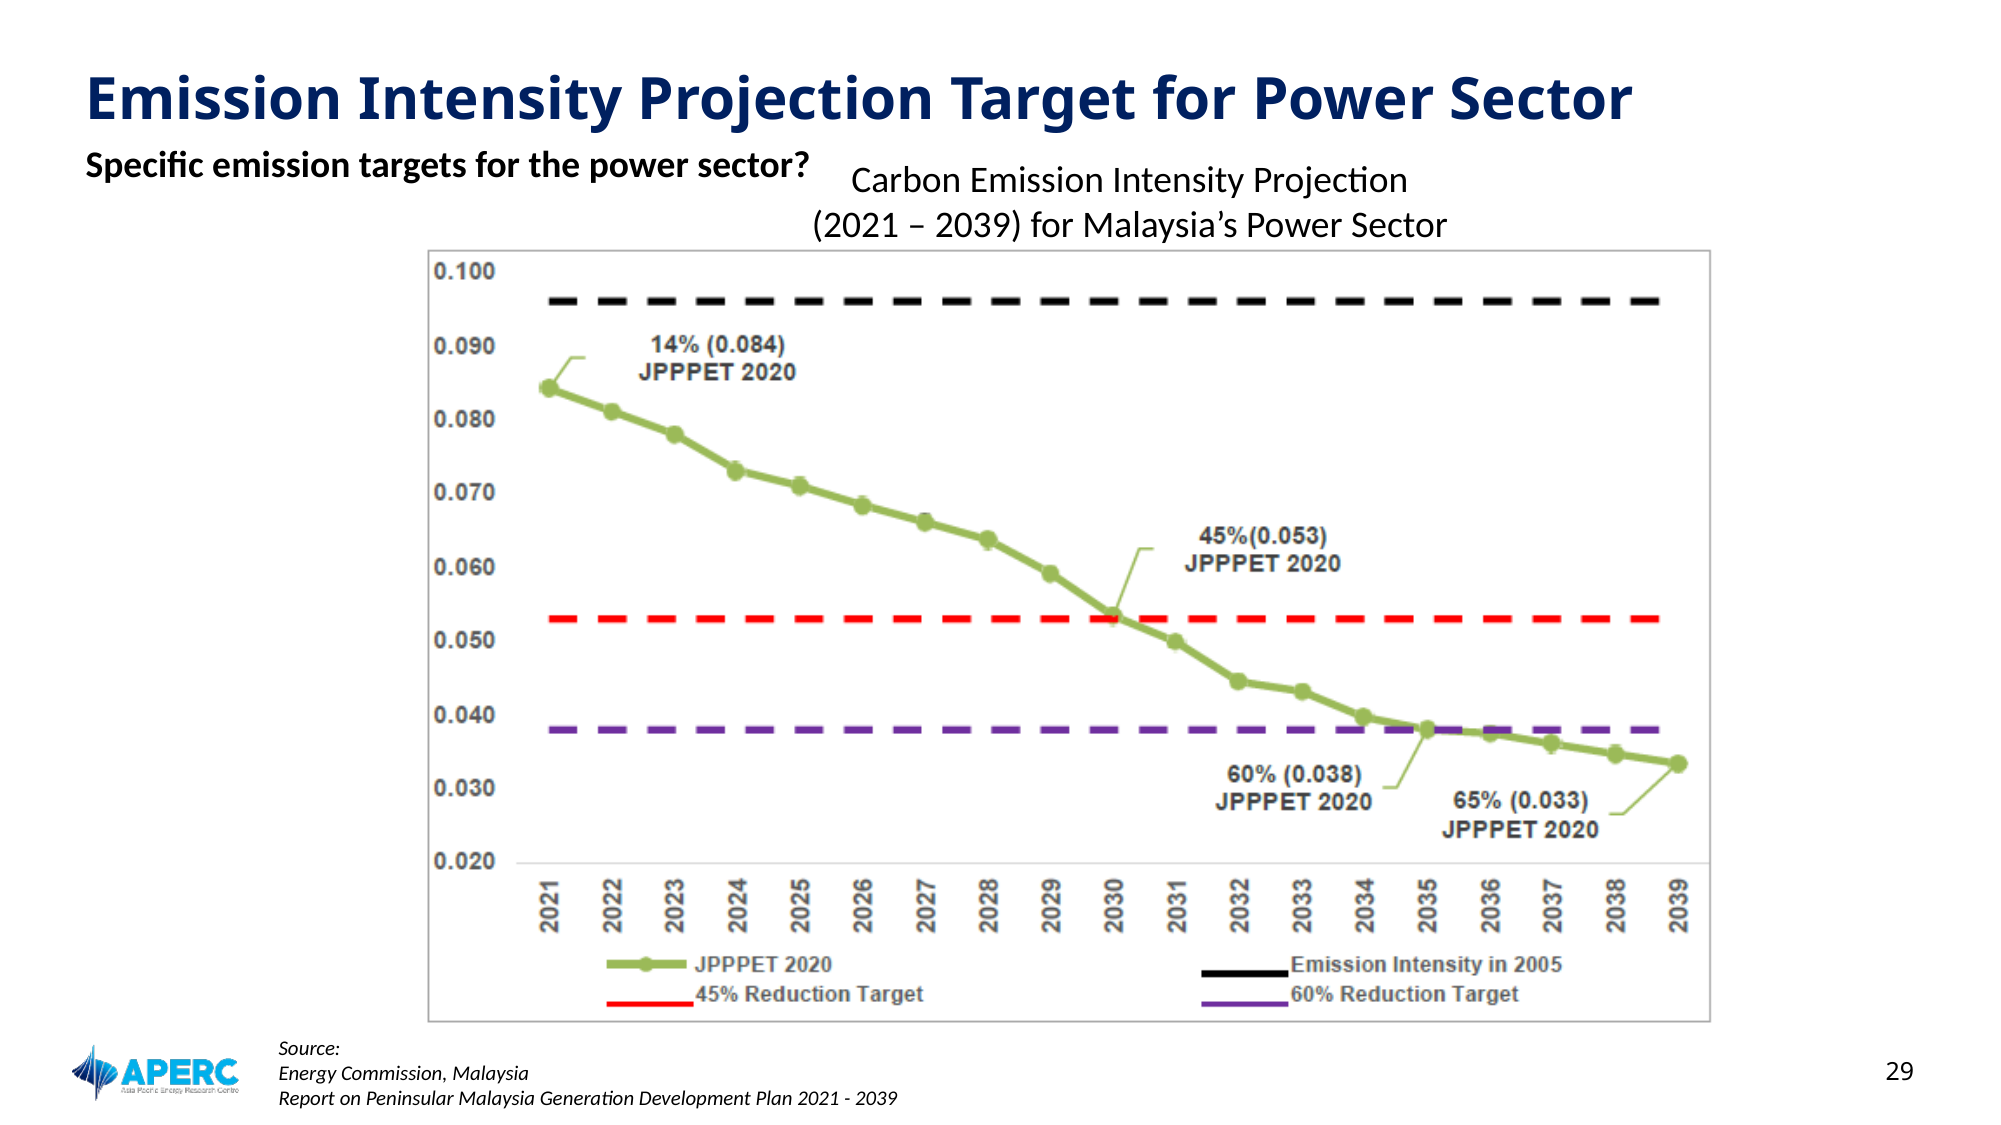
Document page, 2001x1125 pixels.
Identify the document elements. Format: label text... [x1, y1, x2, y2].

picture [421, 245, 1720, 1035]
slide_number 29 [1479, 1042, 1930, 1103]
picture [70, 1042, 241, 1103]
text_box Carbon Emission Intensity Projection (2021 – 2039) for Malaysia’s Power Sector [639, 147, 1621, 245]
title Emission Intensity Projection Target for Power Sector [70, 51, 1930, 140]
text_box Source: Energy Commission, Malaysia Report on Peninsular Malaysia Generation Development Plan 2021 - 2039 [263, 1027, 945, 1117]
text_box Specific emission targets for the power sector? [70, 132, 1071, 192]
